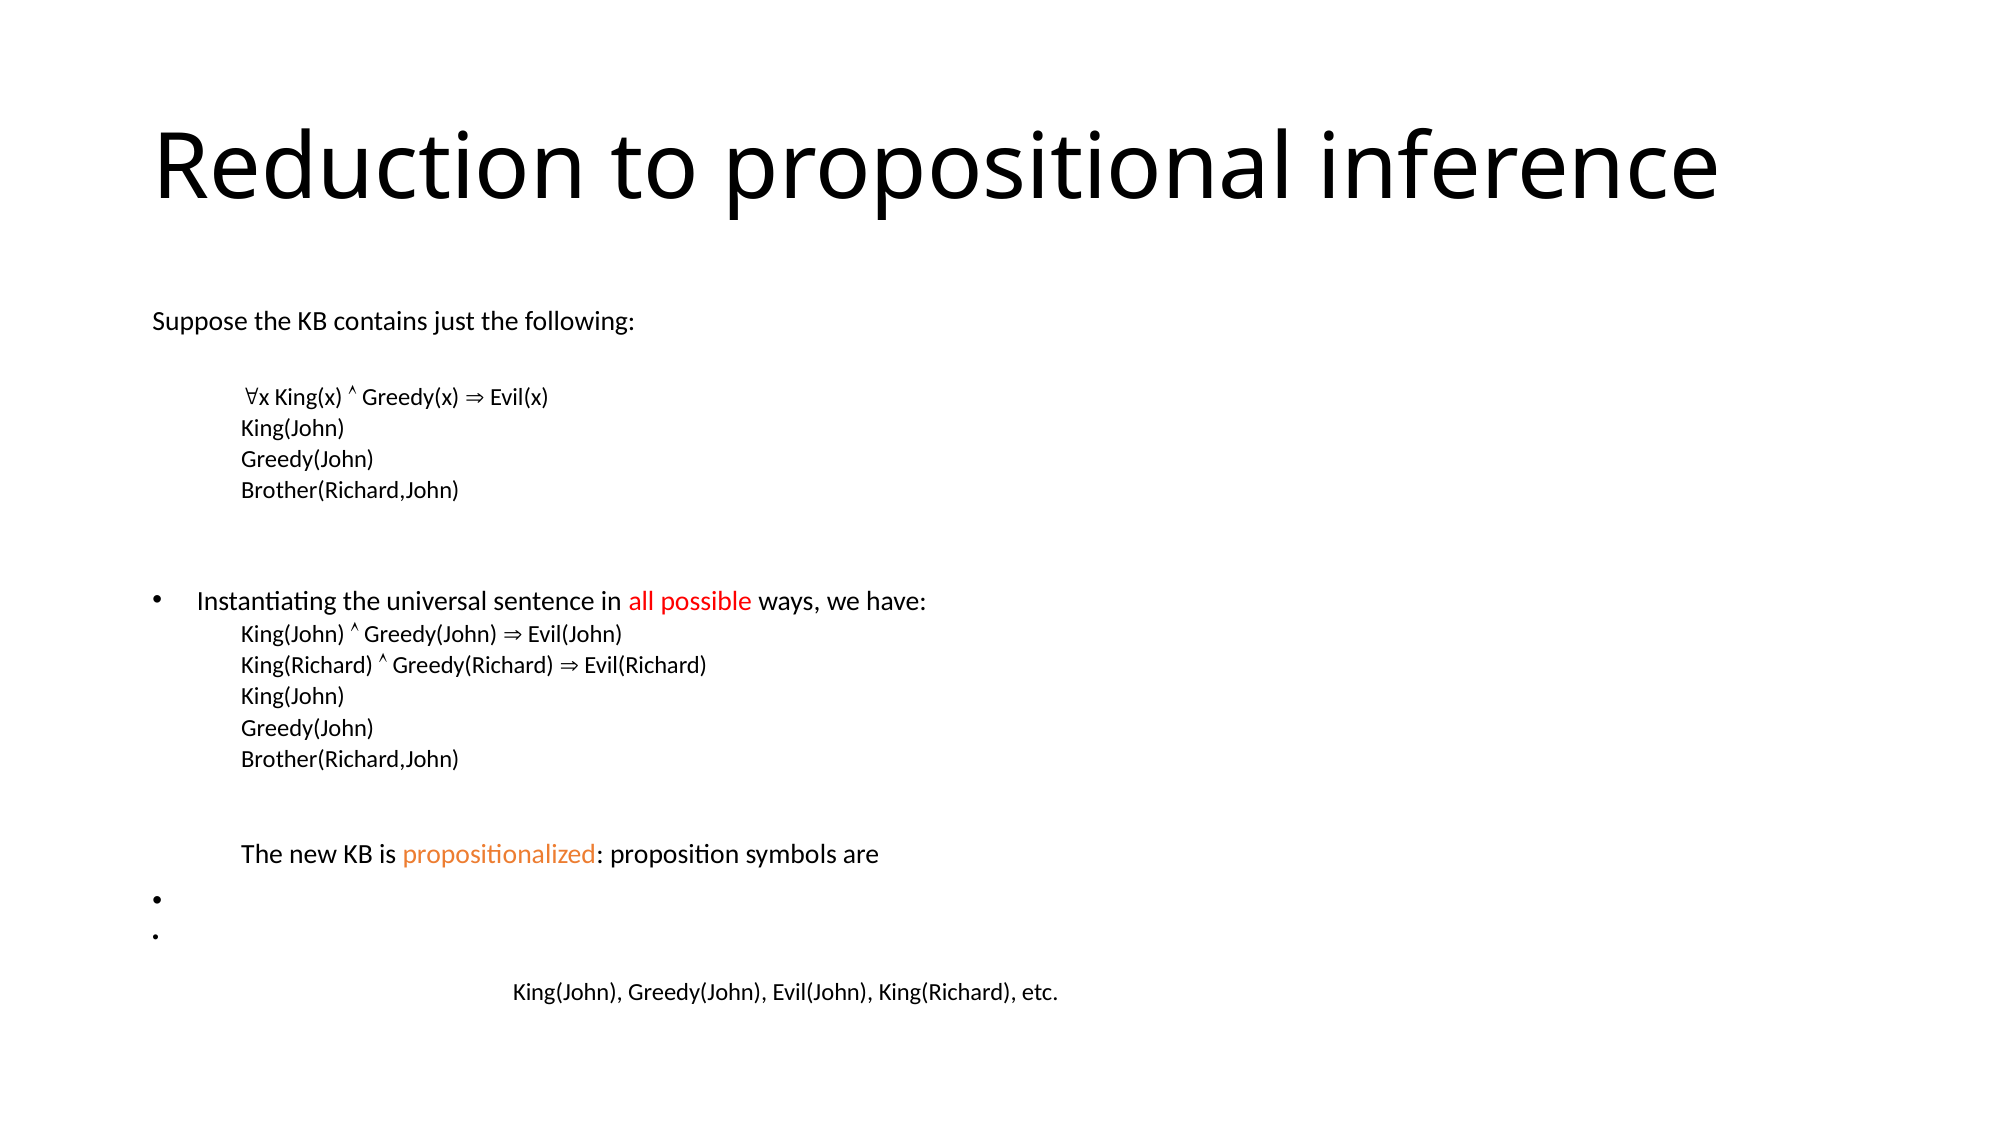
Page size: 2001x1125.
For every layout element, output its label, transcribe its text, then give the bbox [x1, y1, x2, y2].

list Suppose the KB contains just the following: x King(x)  Greedy(x)  Evil(x) King(John) Greedy(John) Brother(Richard,John) Instantiating the universal sentence in all possible ways, we have: King(John)  Greedy(John)  Evil(John) King(Richard)  Greedy(Richard)  Evil(Richard) King(John) Greedy(John) Brother(Richard,John) The new KB is propositionalized: proposition symbols are King(John), Greedy(John), Evil(John), King(Richard), etc. [137, 299, 1863, 1014]
title Reduction to propositional inference [137, 59, 1863, 278]
